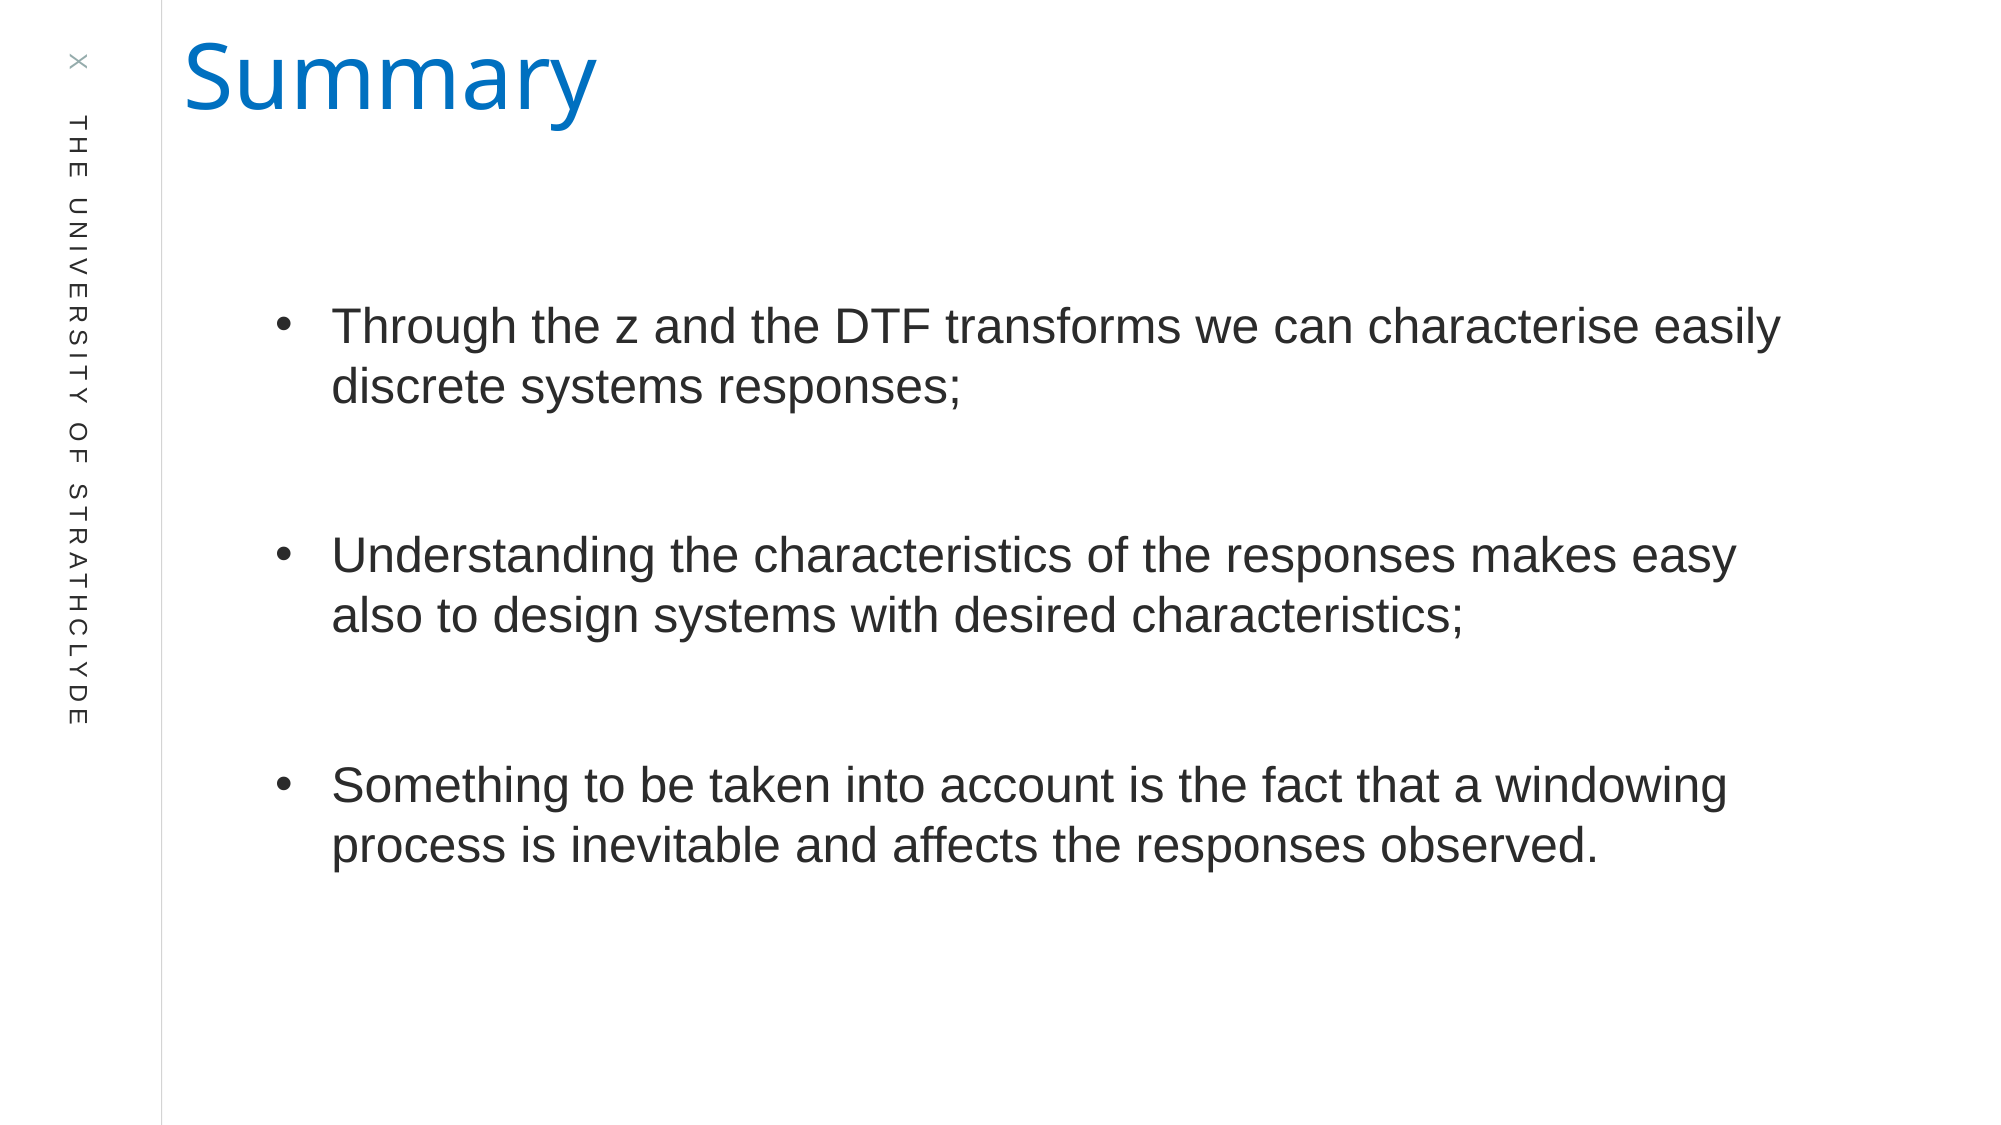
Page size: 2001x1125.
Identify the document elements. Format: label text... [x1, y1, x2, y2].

title Summary [183, 7, 1940, 126]
text_box Through the z and the DTF transforms we can characterise easily discrete systems responses; Understanding the characteristics of the responses makes easy also to design systems with desired characteristics; Something to be taken into account is the fact that a windowing process is inevitable and affects the responses observed. [260, 285, 1822, 881]
